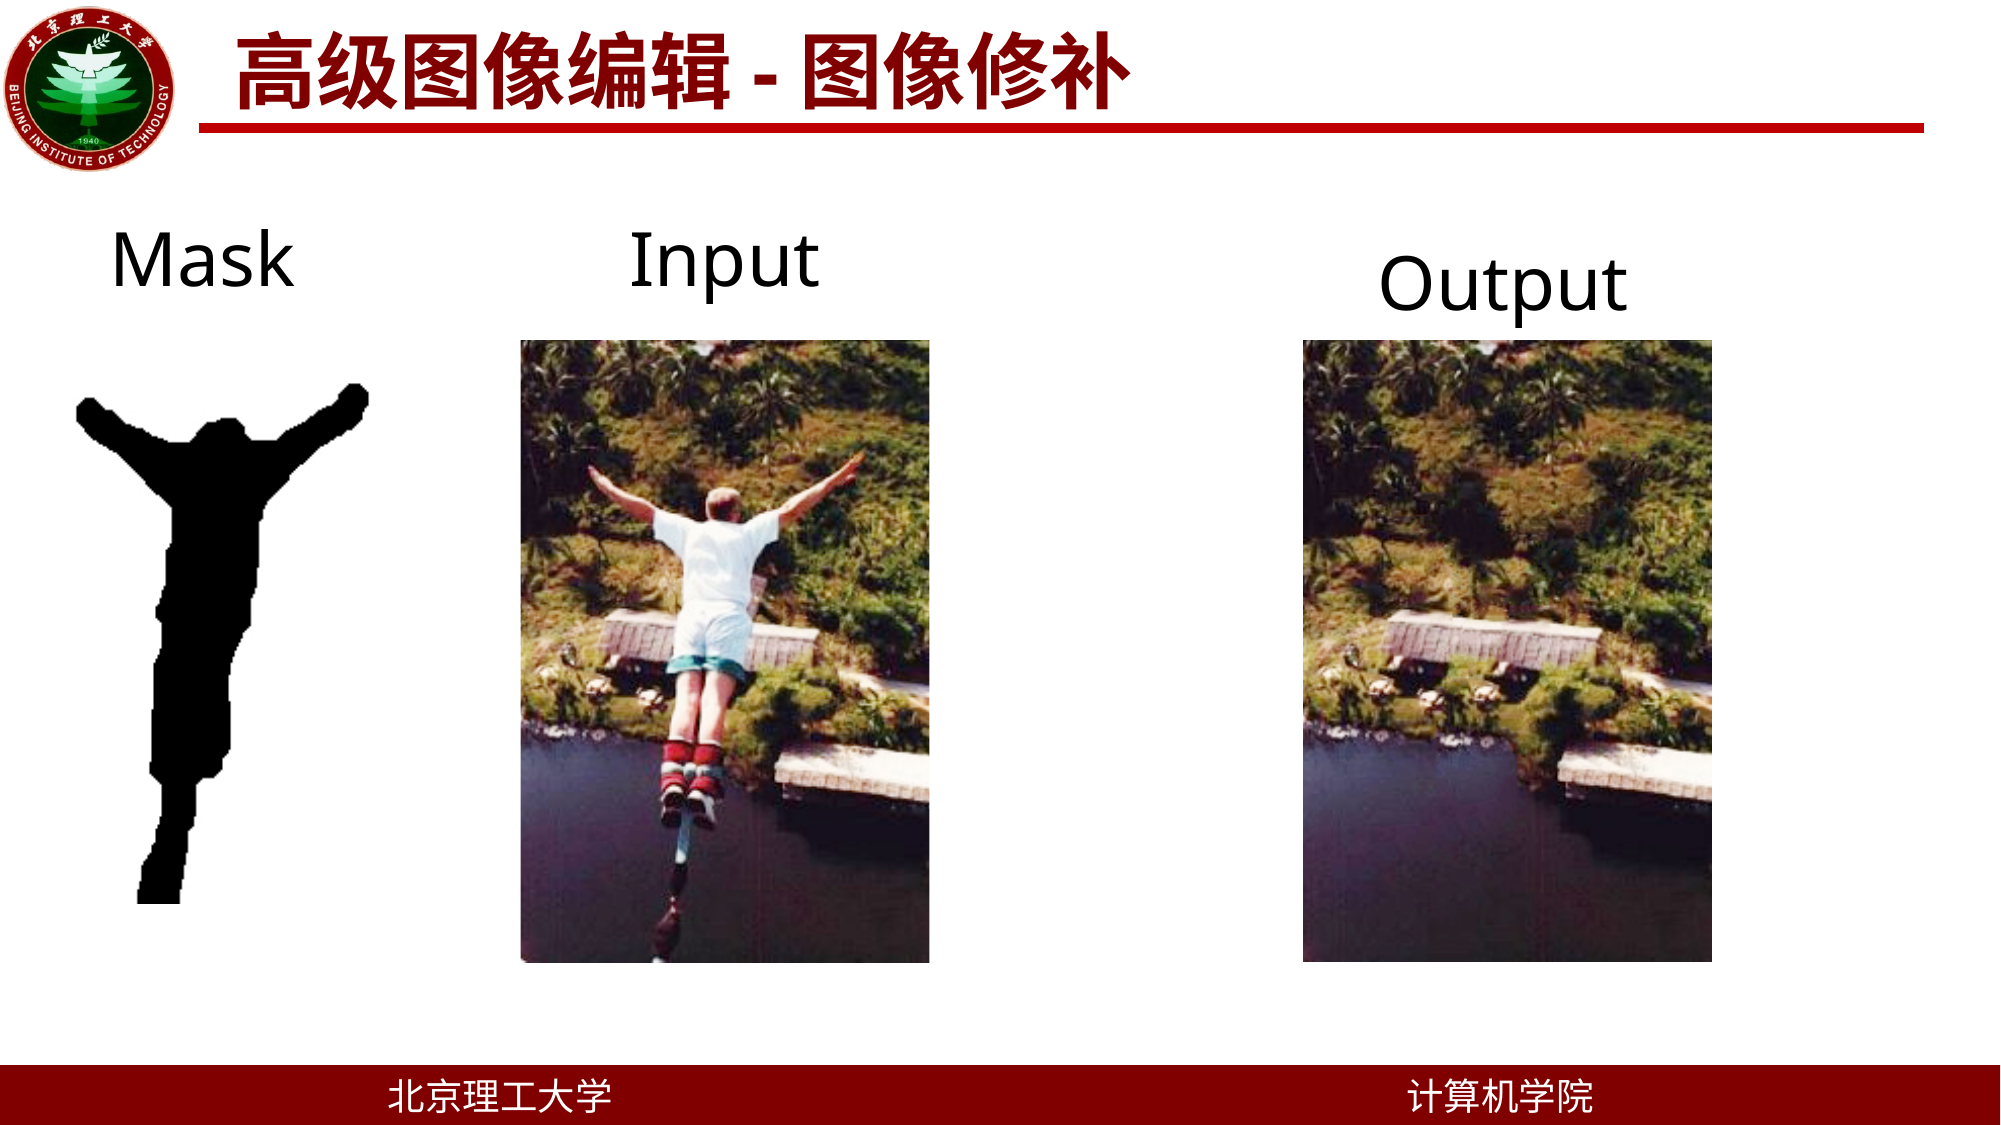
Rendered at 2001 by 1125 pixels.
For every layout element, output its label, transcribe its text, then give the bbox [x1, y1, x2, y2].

picture [1303, 340, 1712, 962]
text_box Input [614, 203, 836, 309]
picture [14, 281, 432, 904]
text_box Mask [94, 203, 311, 281]
picture [520, 340, 930, 964]
picture [0, 0, 178, 178]
text_box 高级图像编辑-图像修补 [218, 11, 1551, 123]
text_box Output [1362, 228, 1644, 333]
